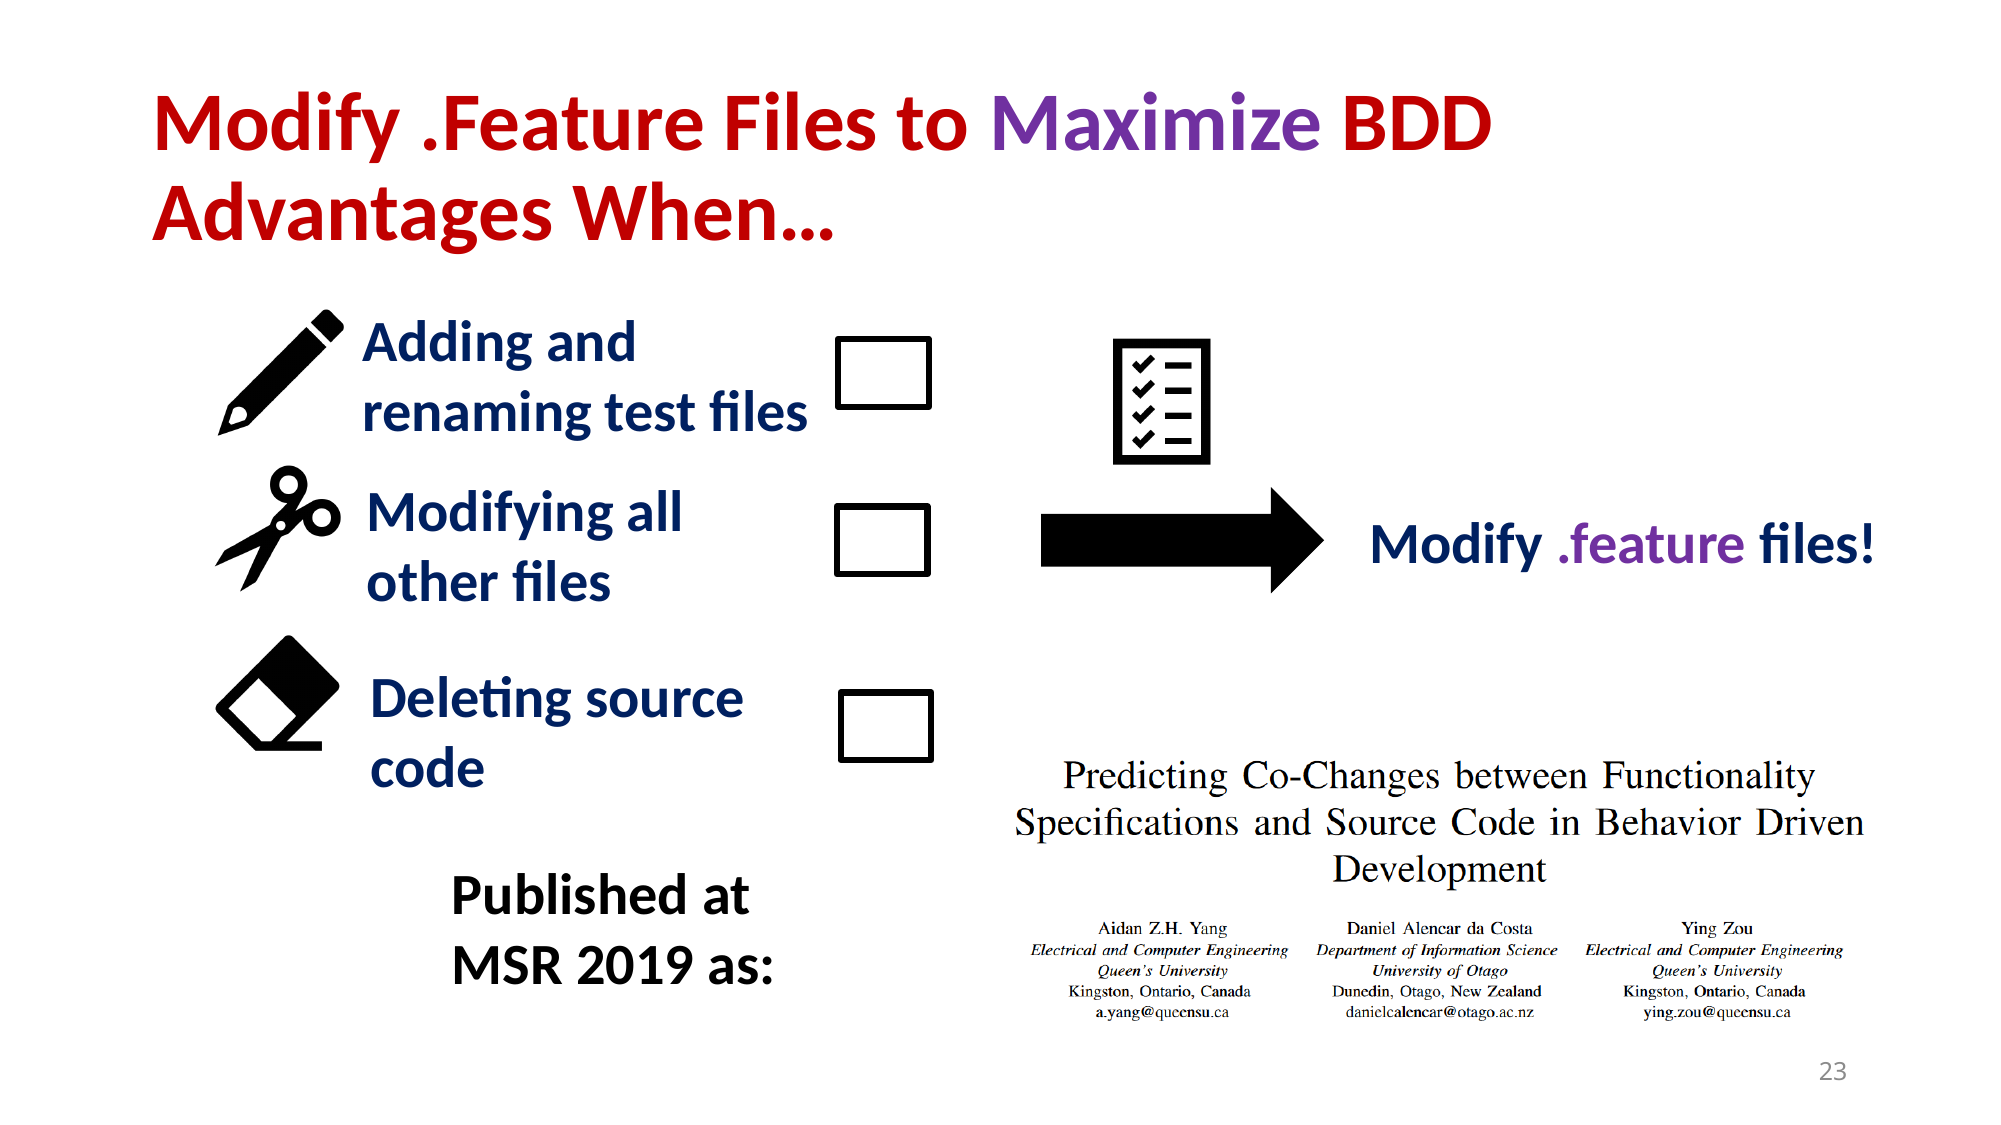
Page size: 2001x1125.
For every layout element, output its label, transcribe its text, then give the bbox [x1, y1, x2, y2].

text_box Published at MSR 2019 as: [437, 848, 883, 1004]
text_box [837, 338, 929, 407]
text_box Adding and renaming test files [347, 295, 834, 465]
text_box Deleting source code [355, 651, 883, 851]
picture [201, 453, 353, 604]
text_box Modifying all other files [352, 465, 838, 690]
picture [201, 617, 353, 768]
slide_number 23 [1412, 1046, 1863, 1103]
text_box [1041, 487, 1325, 594]
picture [205, 297, 356, 448]
picture [988, 727, 1905, 1046]
text_box [840, 692, 932, 761]
picture [1086, 326, 1237, 477]
title Modify .Feature Files to Maximize BDD Advantages When… [137, 59, 1863, 278]
text_box [836, 506, 928, 575]
text_box Modify .feature files! [1354, 497, 2000, 583]
